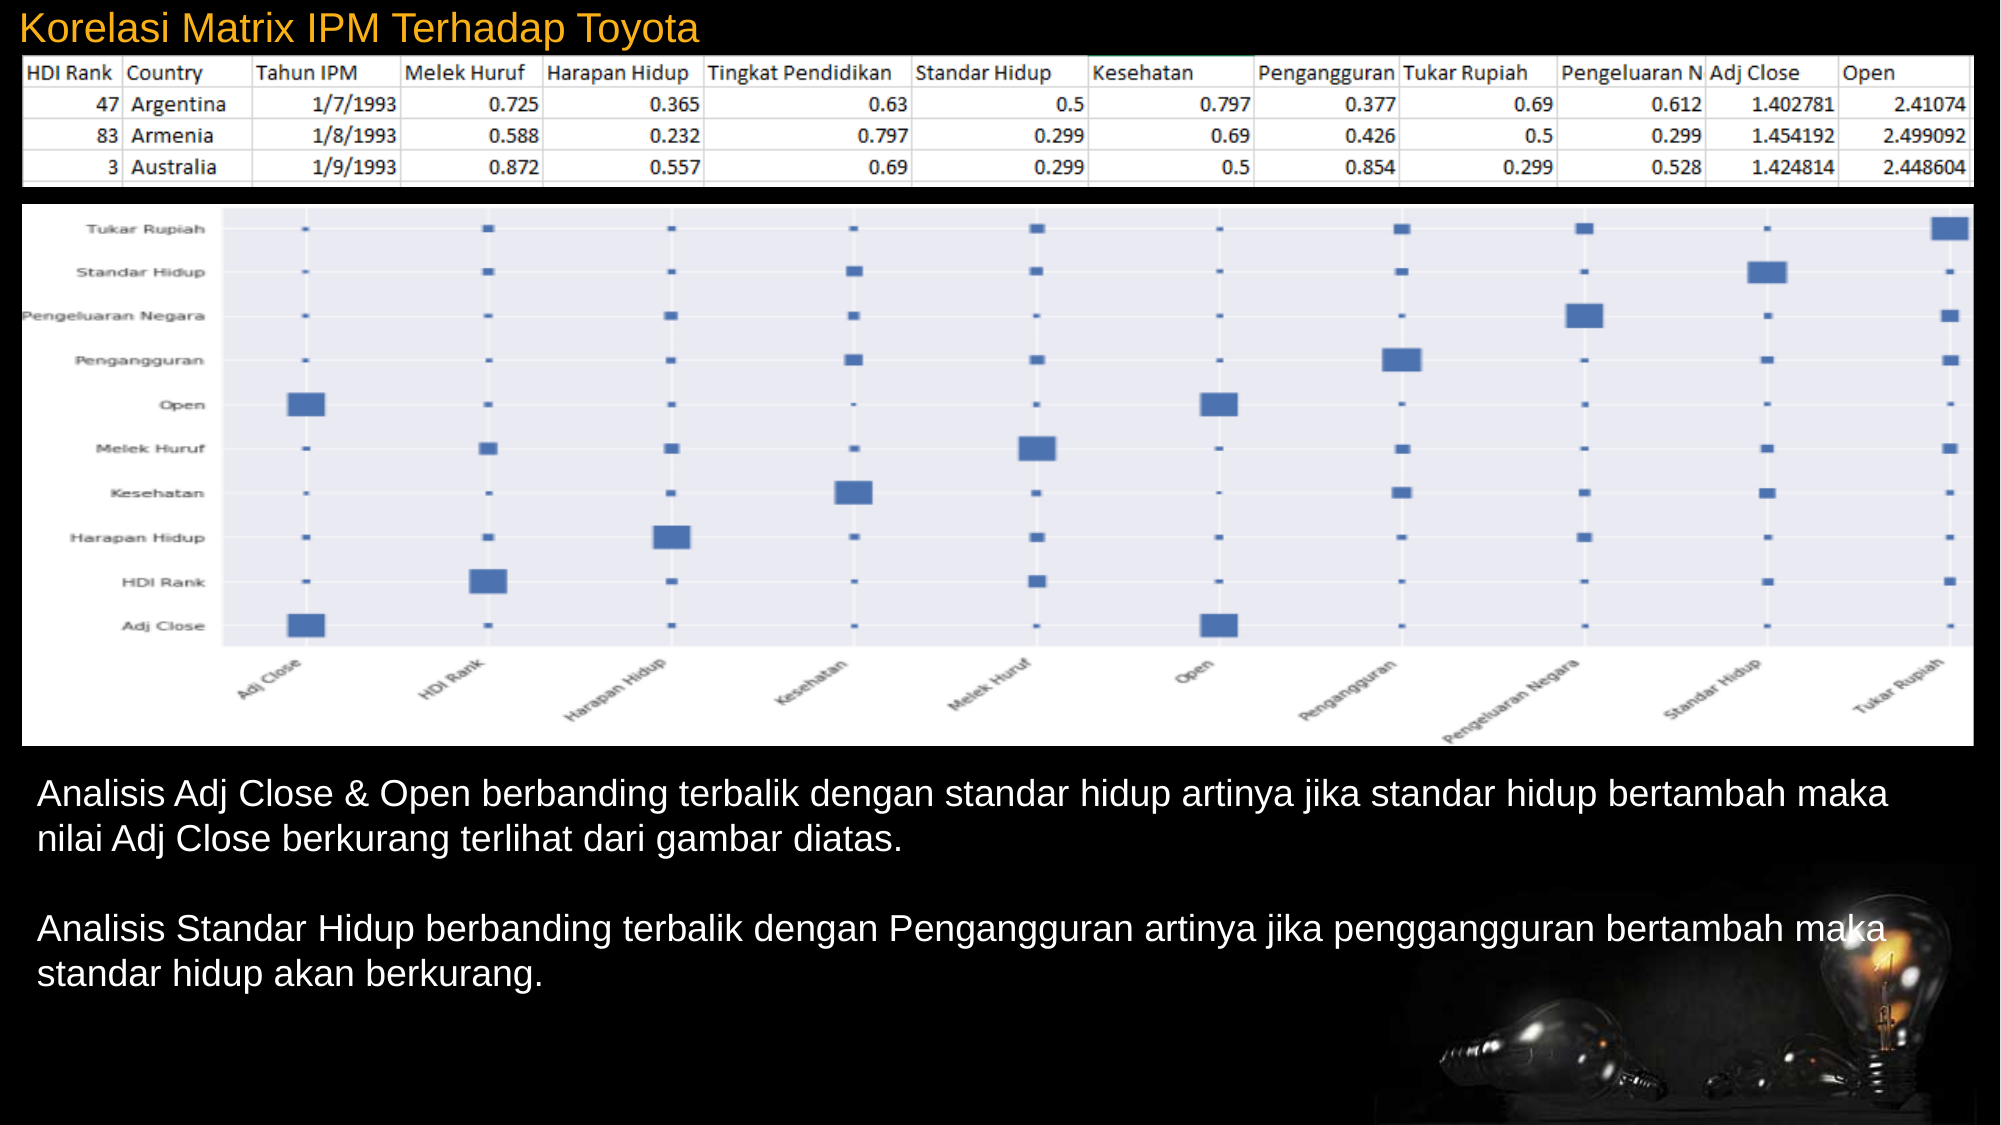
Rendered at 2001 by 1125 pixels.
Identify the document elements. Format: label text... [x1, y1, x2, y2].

picture [0, 0, 2001, 1125]
text_box Analisis Adj Close & Open berbanding terbalik dengan standar hidup artinya jika standar hidup bertambah maka nilai Adj Close berkurang terlihat dari gambar diatas. Analisis Standar Hidup berbanding terbalik dengan Pengangguran artinya jika penggangguran bertambah maka standar hidup akan berkurang. [22, 761, 1957, 1001]
list Korelasi Matrix IPM Terhadap Toyota [0, 3, 1039, 54]
